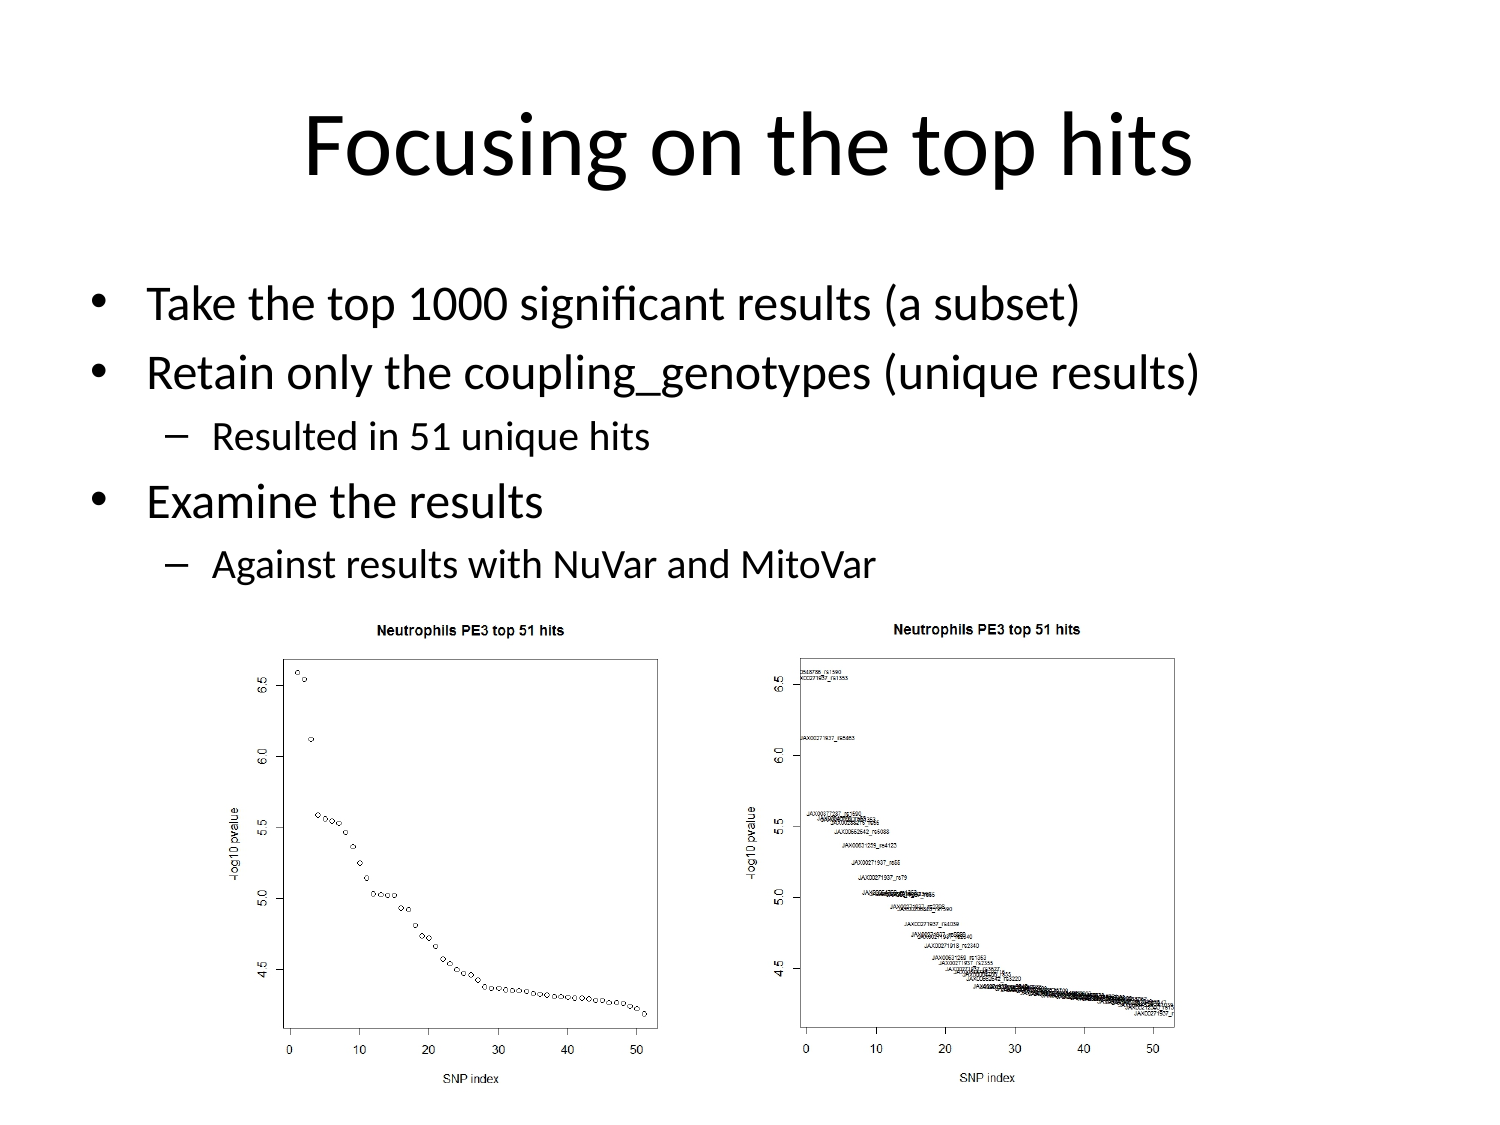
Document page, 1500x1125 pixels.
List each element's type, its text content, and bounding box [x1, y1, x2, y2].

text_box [224, 599, 1204, 1101]
title Focusing on the top hits [75, 45, 1425, 233]
list Take the top 1000 significant results (a subset) Retain only the coupling_genotypes (unique results) Resulted in 51 unique hits Examine the results Against results with NuVar and MitoVar [75, 262, 1425, 624]
